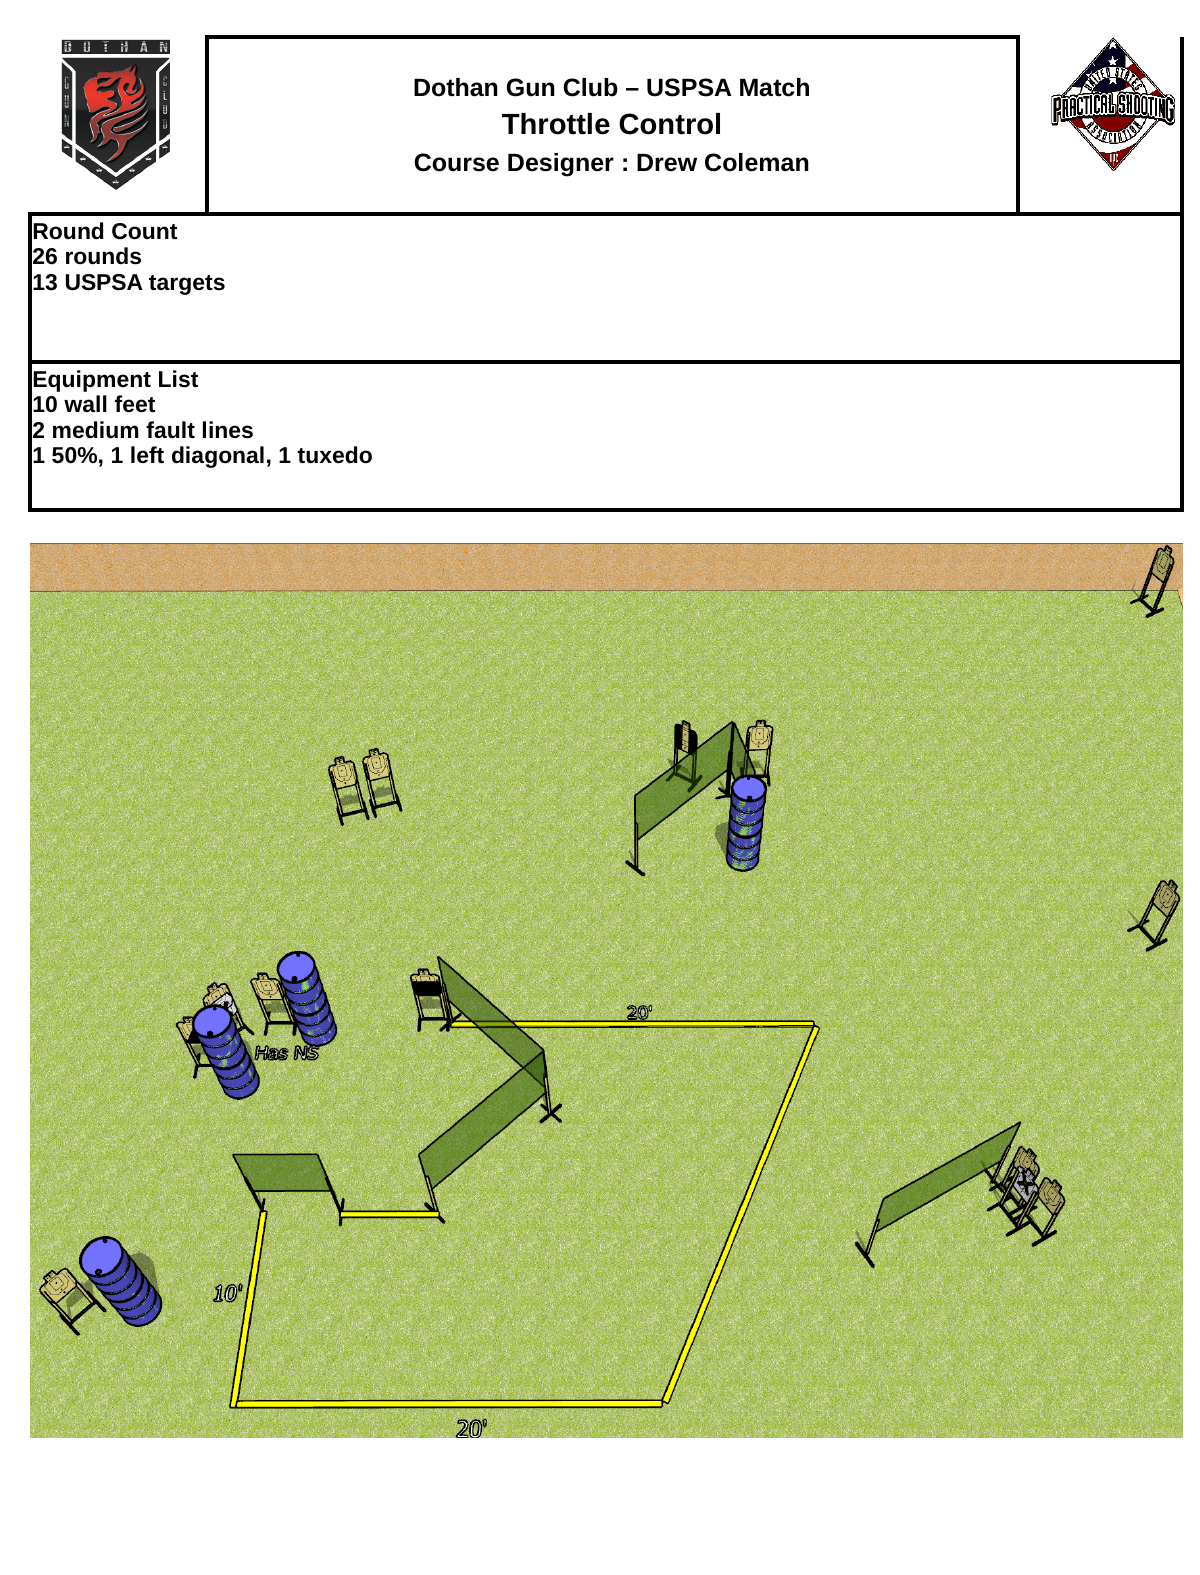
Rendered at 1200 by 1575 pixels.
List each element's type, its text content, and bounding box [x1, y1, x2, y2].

table_header [1020, 37, 1180, 212]
picture [1044, 36, 1183, 175]
table_header Dothan Gun Club – USPSA Match Throttle Control Course Designer : Drew Coleman [209, 39, 1016, 212]
table_header [30, 37, 205, 212]
table_cell Equipment List 10 wall feet 2 medium fault lines 1 50%, 1 left diagonal, 1 tuxedo [32, 364, 1180, 508]
picture [29, 543, 1183, 1438]
table_cell Round Count 26 rounds 13 USPSA targets [32, 216, 1180, 360]
picture [58, 36, 173, 193]
